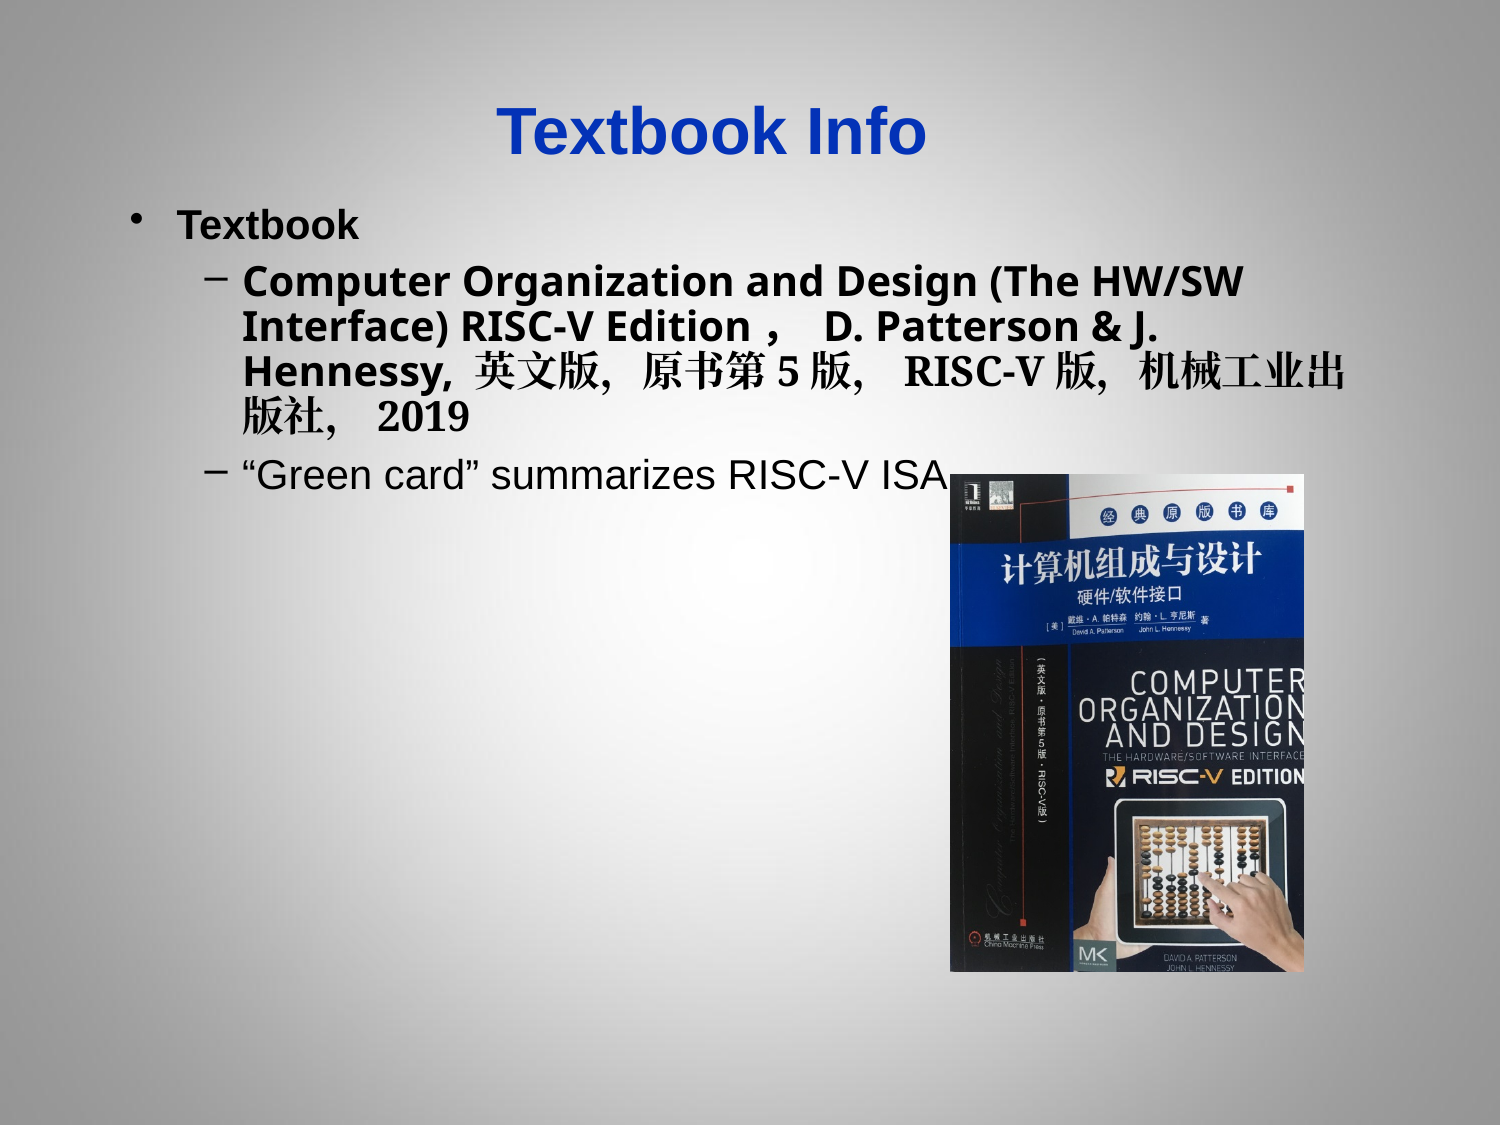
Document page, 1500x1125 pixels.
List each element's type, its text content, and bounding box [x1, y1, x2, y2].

picture [0, 0, 1500, 1125]
title Textbook Info [114, 72, 1312, 194]
list Textbook Computer Organization and Design (The HW/SW Interface) RISC-V Edition， D. Patterson & J. Hennessy, 英文版，原书第5版，RISC-V版，机械工业出版社，2019 “Green card” summarizes RISC-V ISA [114, 195, 1375, 1005]
